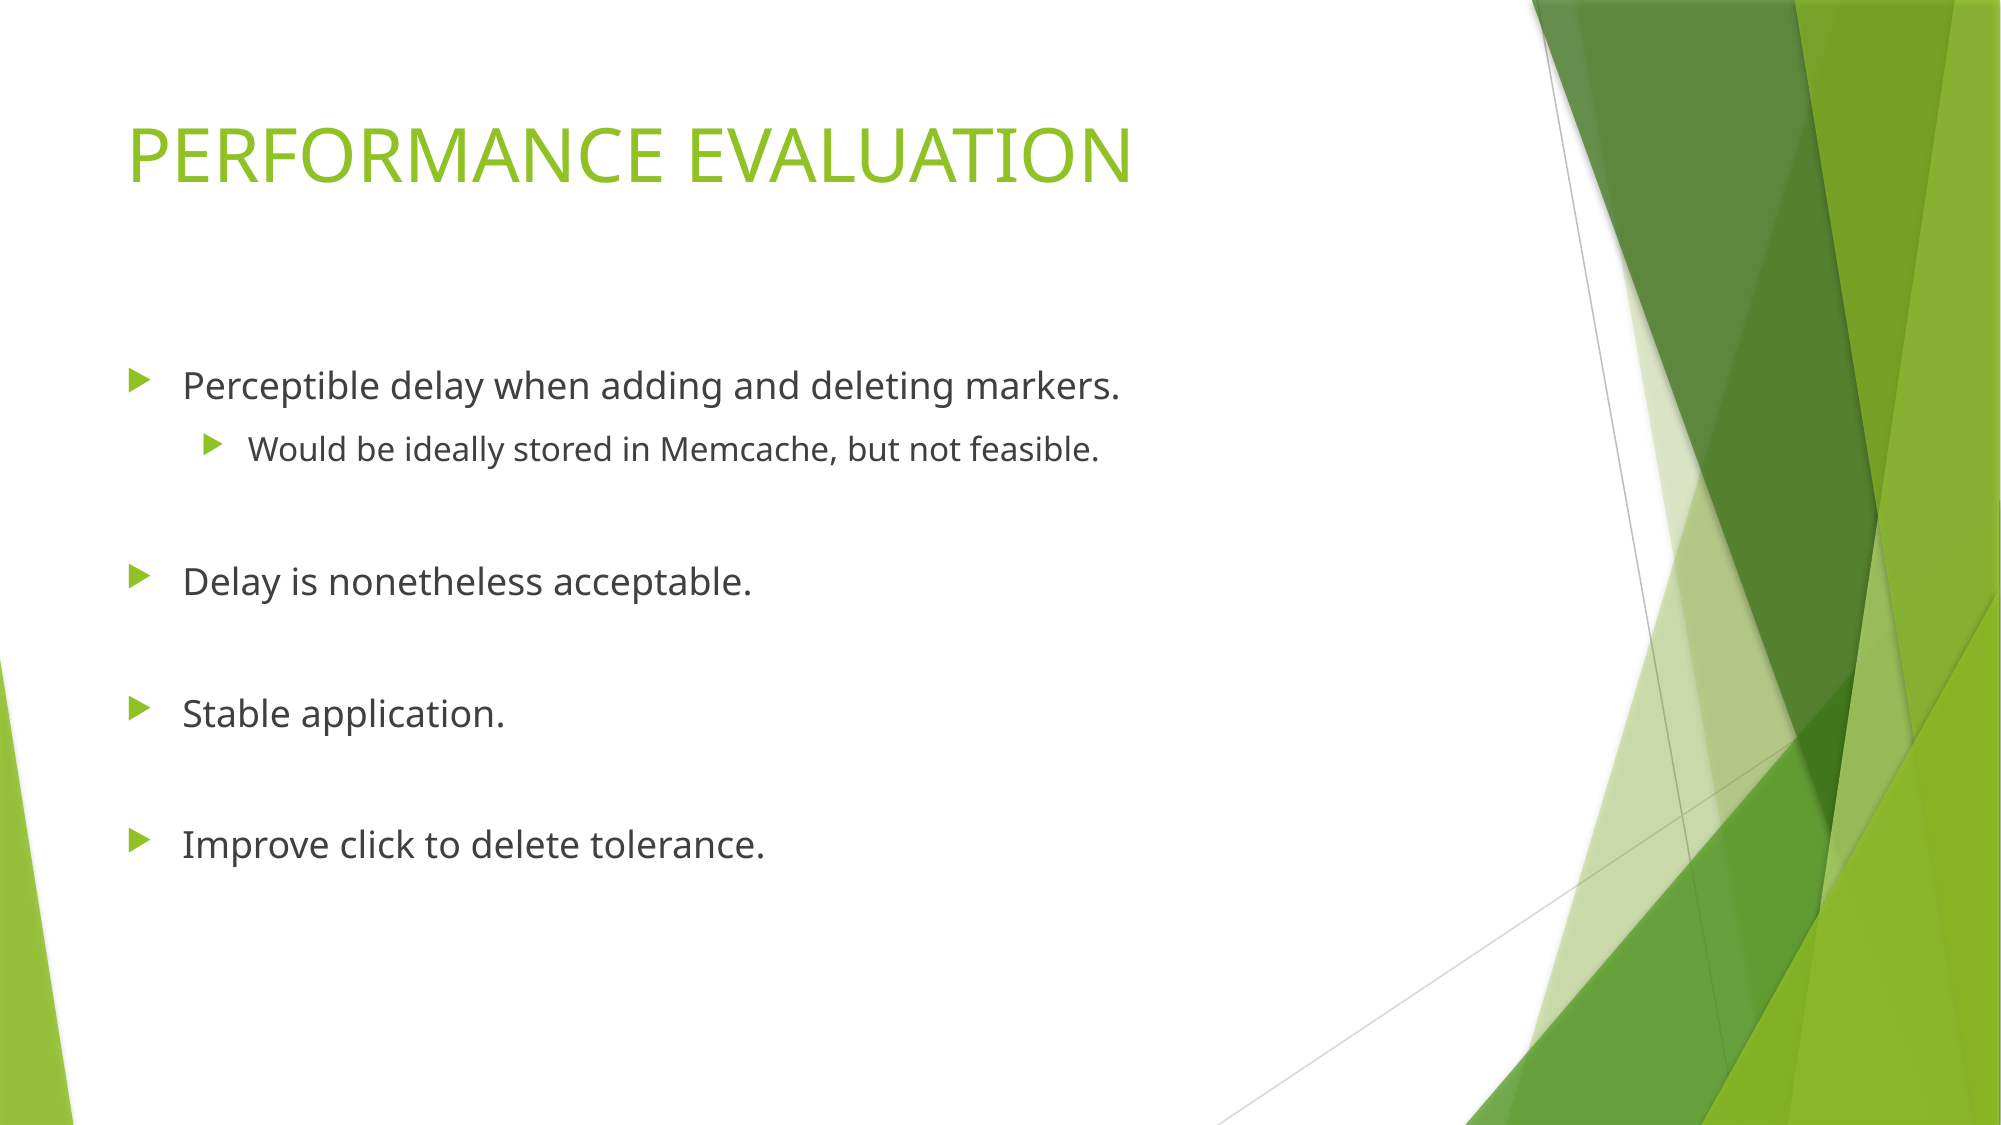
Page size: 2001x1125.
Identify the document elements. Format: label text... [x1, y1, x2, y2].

list Perceptible delay when adding and deleting markers. Would be ideally stored in Memcache, but not feasible. Delay is nonetheless acceptable. Stable application. Improve click to delete tolerance. [111, 354, 1522, 992]
title PERFORMANCE EVALUATION [111, 99, 1522, 317]
